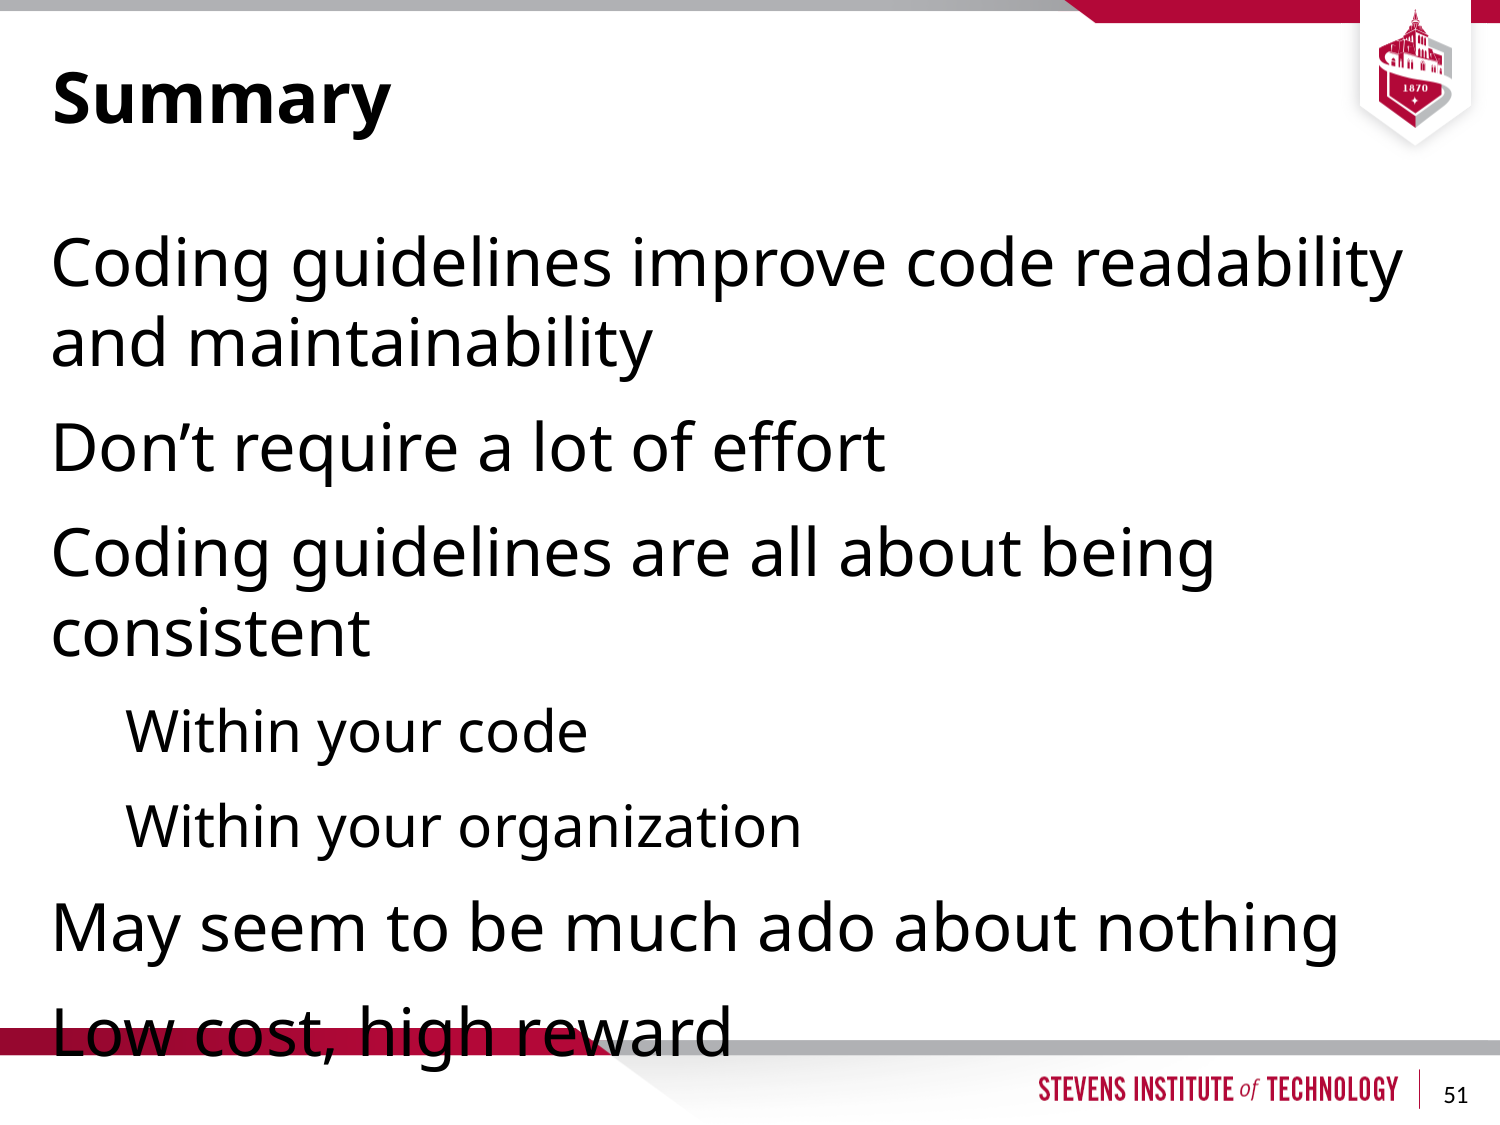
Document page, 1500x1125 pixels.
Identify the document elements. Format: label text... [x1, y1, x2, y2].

picture [0, 1028, 1500, 1125]
picture [0, 0, 1500, 160]
title Summary [37, 45, 1338, 150]
slide_number 51 [1428, 1071, 1490, 1108]
list Coding guidelines improve code readability and maintainability Don’t require a lot of effort Coding guidelines are all about being consistent Within your code Within your organization May seem to be much ado about nothing Low cost, high reward [35, 212, 1472, 953]
